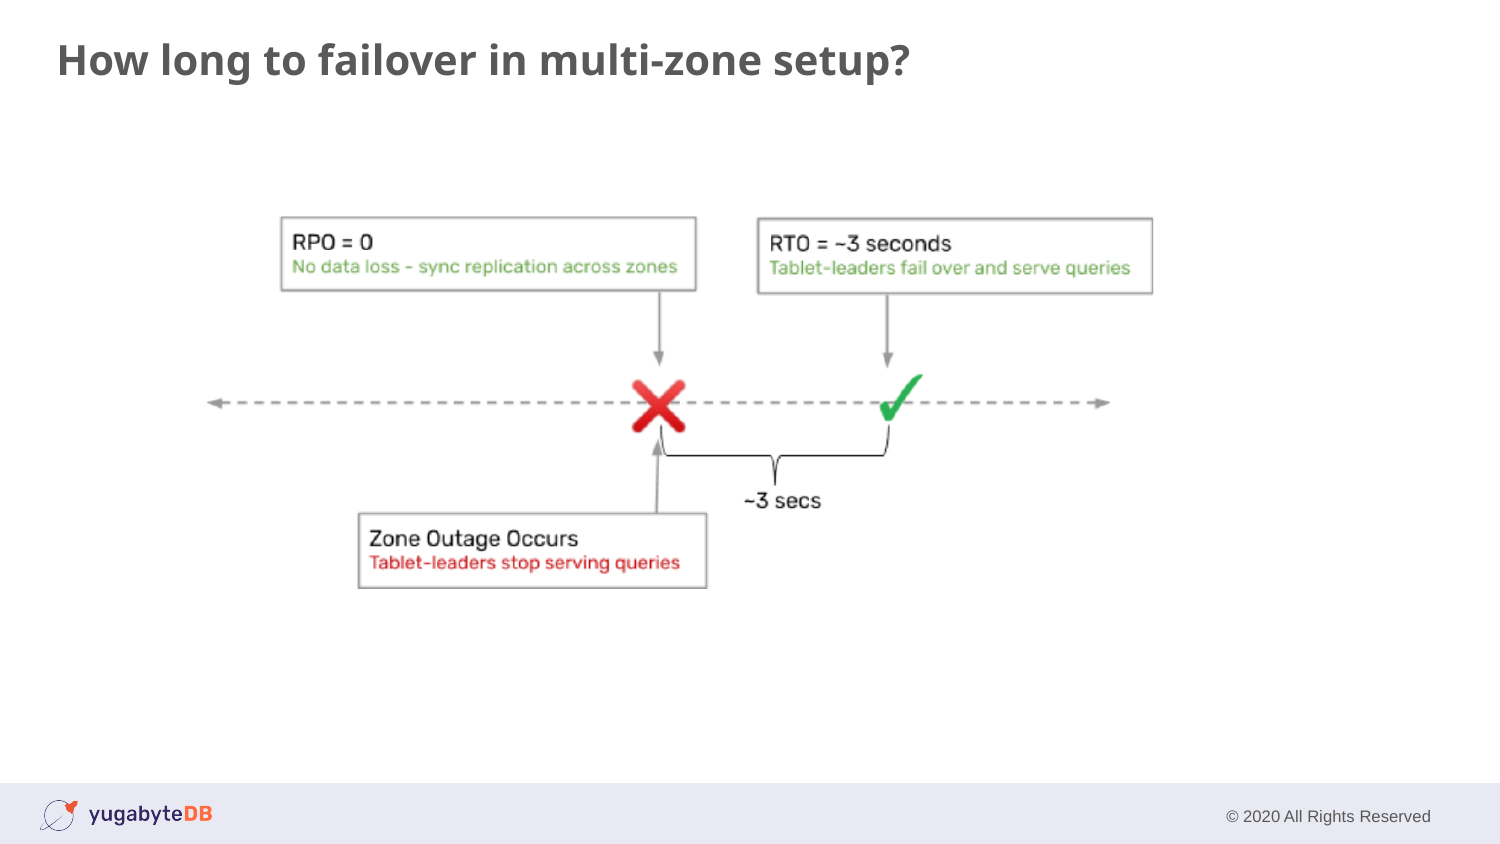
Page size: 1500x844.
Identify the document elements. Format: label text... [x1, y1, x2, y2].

title How long to failover in multi-zone setup? [41, 33, 1458, 137]
picture [169, 189, 1196, 627]
picture [40, 800, 212, 831]
